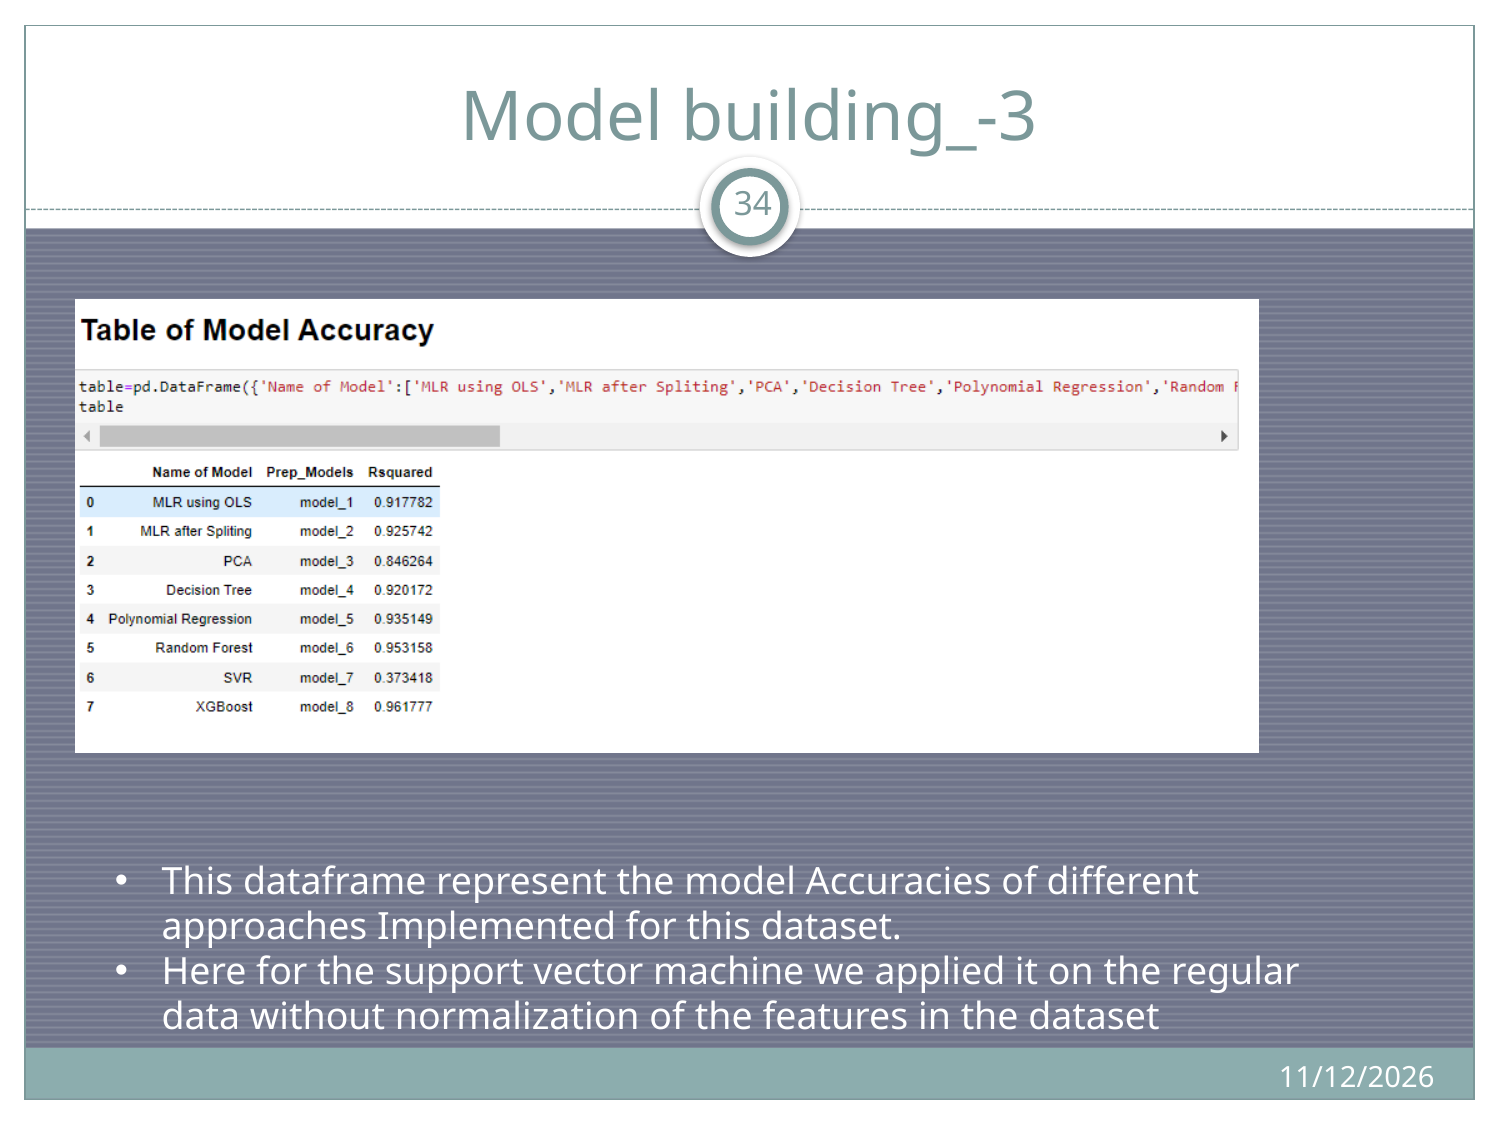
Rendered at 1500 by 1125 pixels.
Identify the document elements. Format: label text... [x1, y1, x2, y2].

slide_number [950, 1050, 1450, 1111]
slide_number 34 [715, 168, 791, 241]
text_box This dataframe represent the model Accuracies of different approaches Implemented for this dataset. Here for the support vector machine we applied it on the regular data without normalization of the features in the dataset [99, 849, 1400, 1045]
title Model building_-3 [49, 37, 1450, 162]
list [74, 299, 1260, 753]
